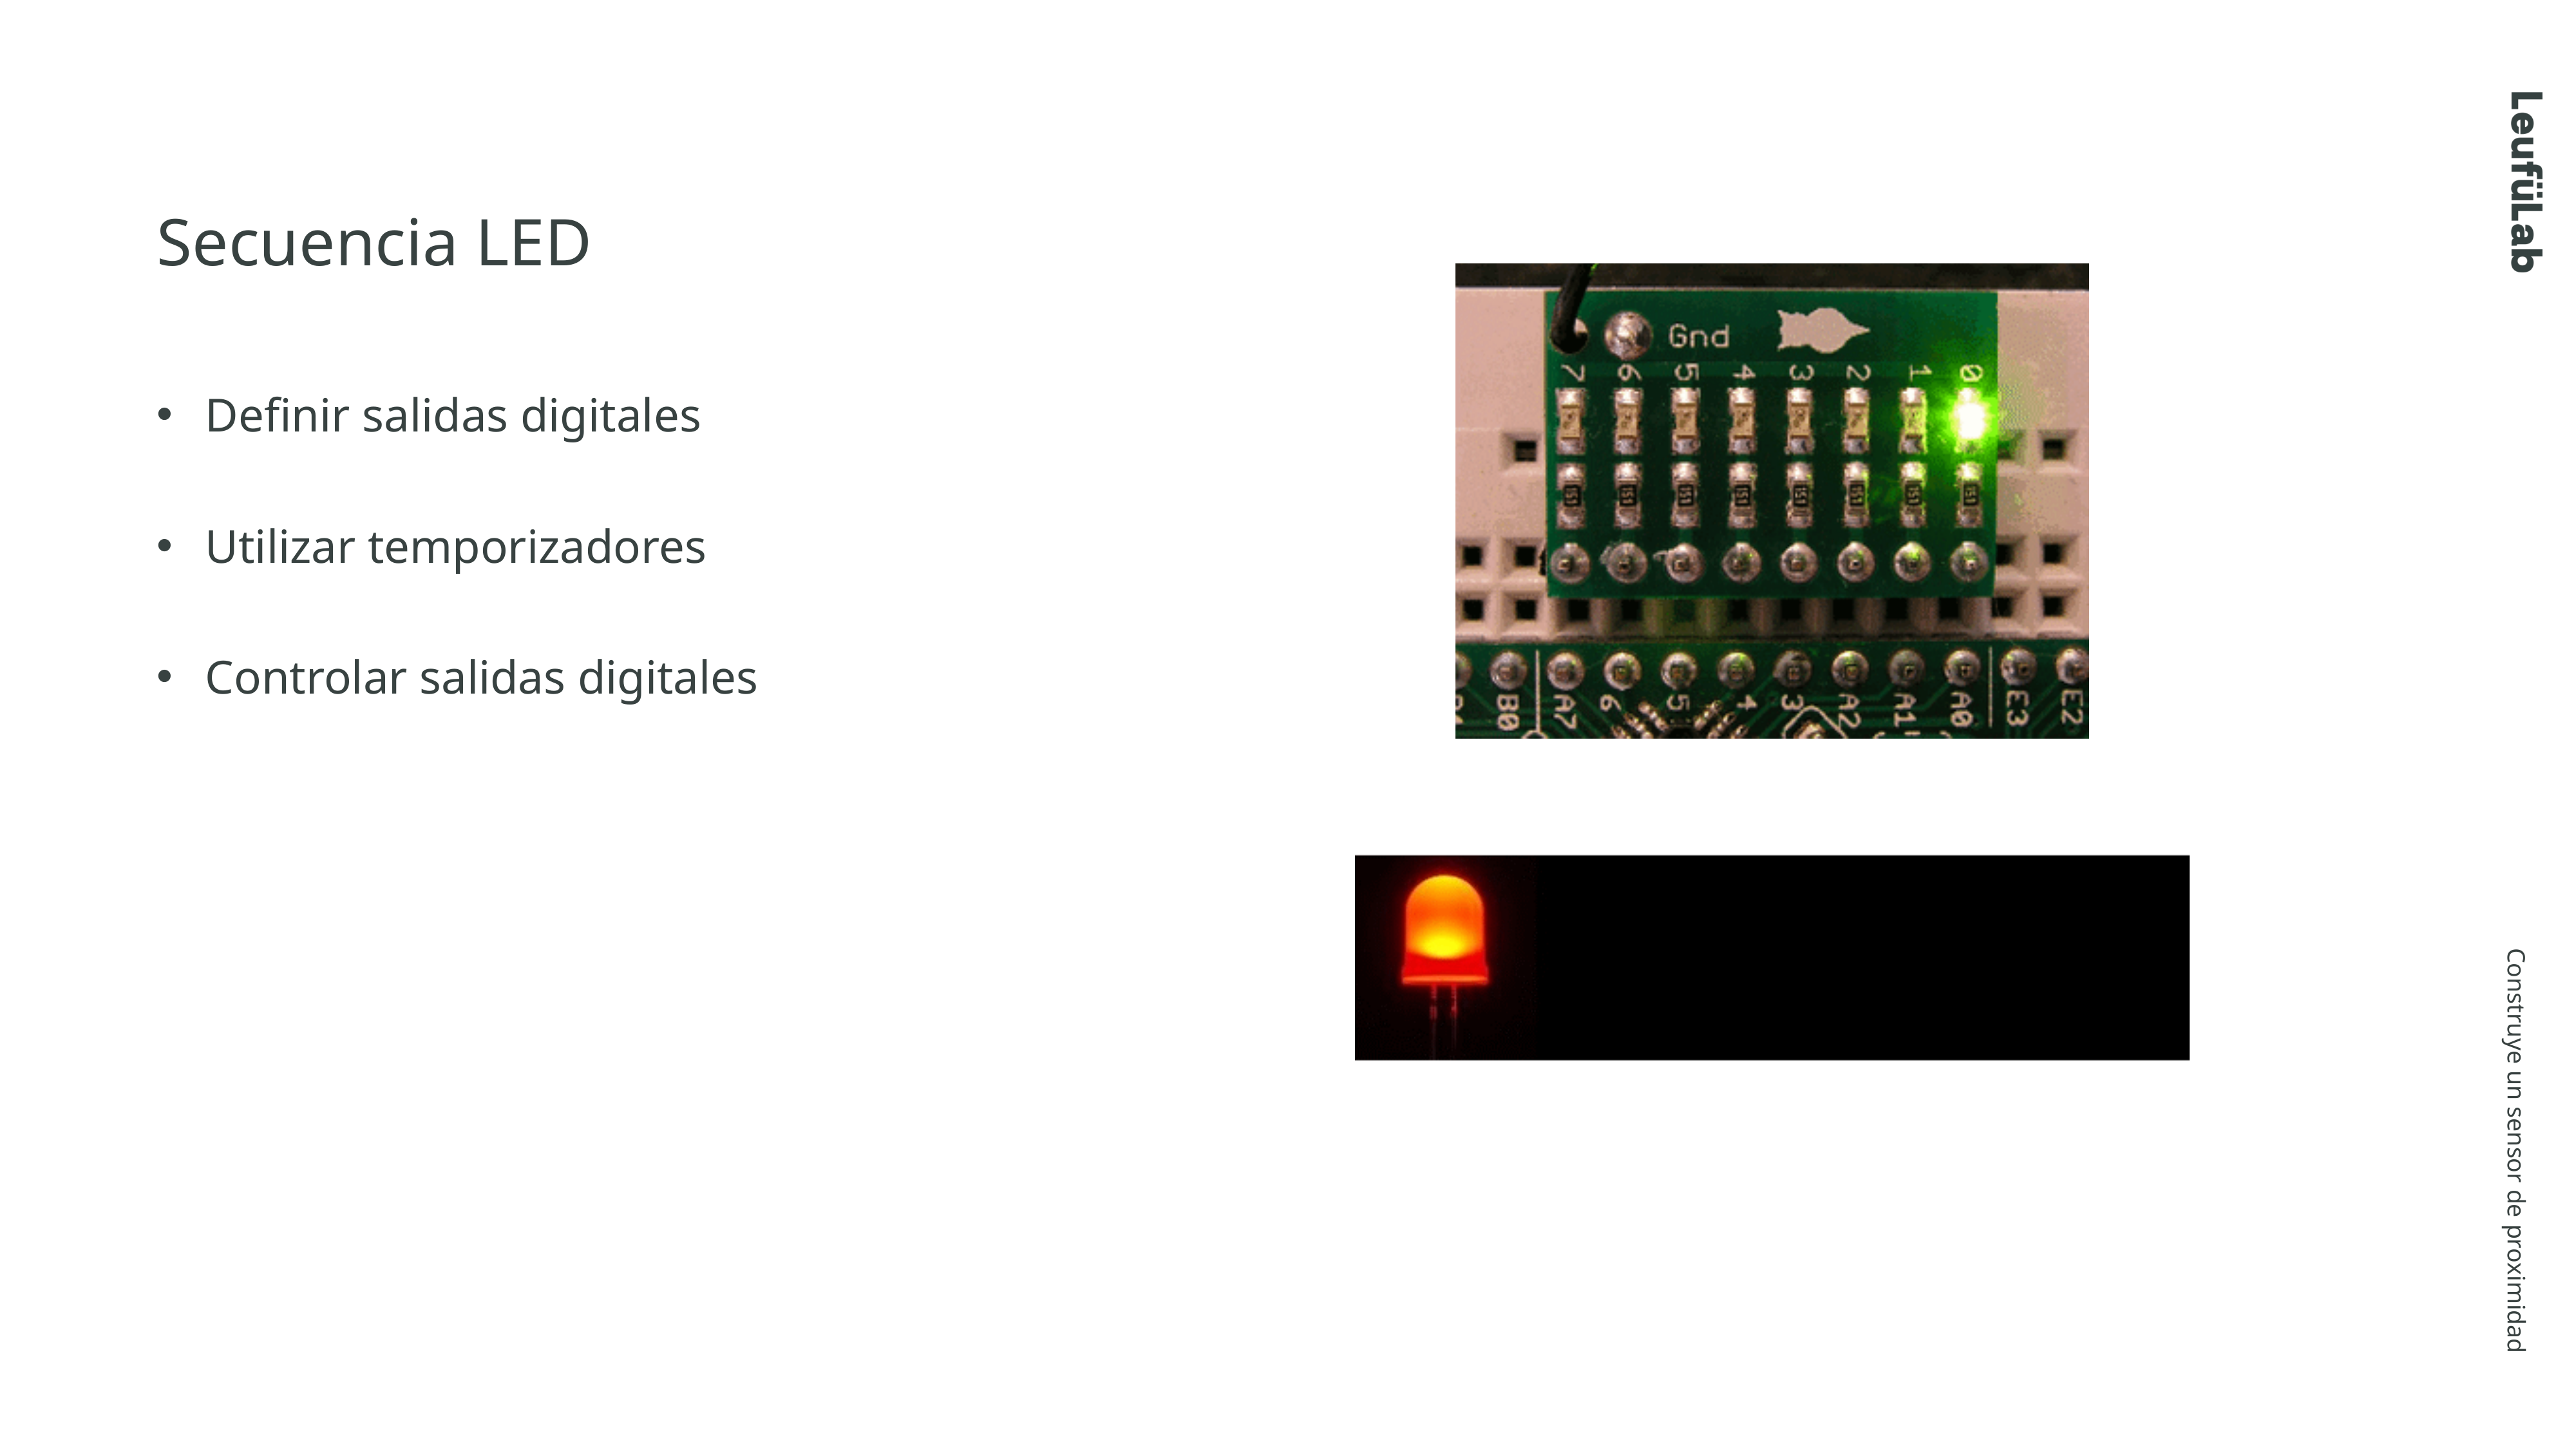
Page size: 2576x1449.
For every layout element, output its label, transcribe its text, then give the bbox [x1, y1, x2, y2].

picture [2436, 93, 2576, 272]
text_box Secuencia LED [147, 200, 1252, 290]
picture [1354, 852, 2190, 1064]
text_box Construye un sensor de proximidad [2493, 674, 2556, 1363]
text_box Definir salidas digitales Utilizar temporizadores Controlar salidas digitales [147, 365, 1128, 844]
picture [1455, 263, 2089, 739]
